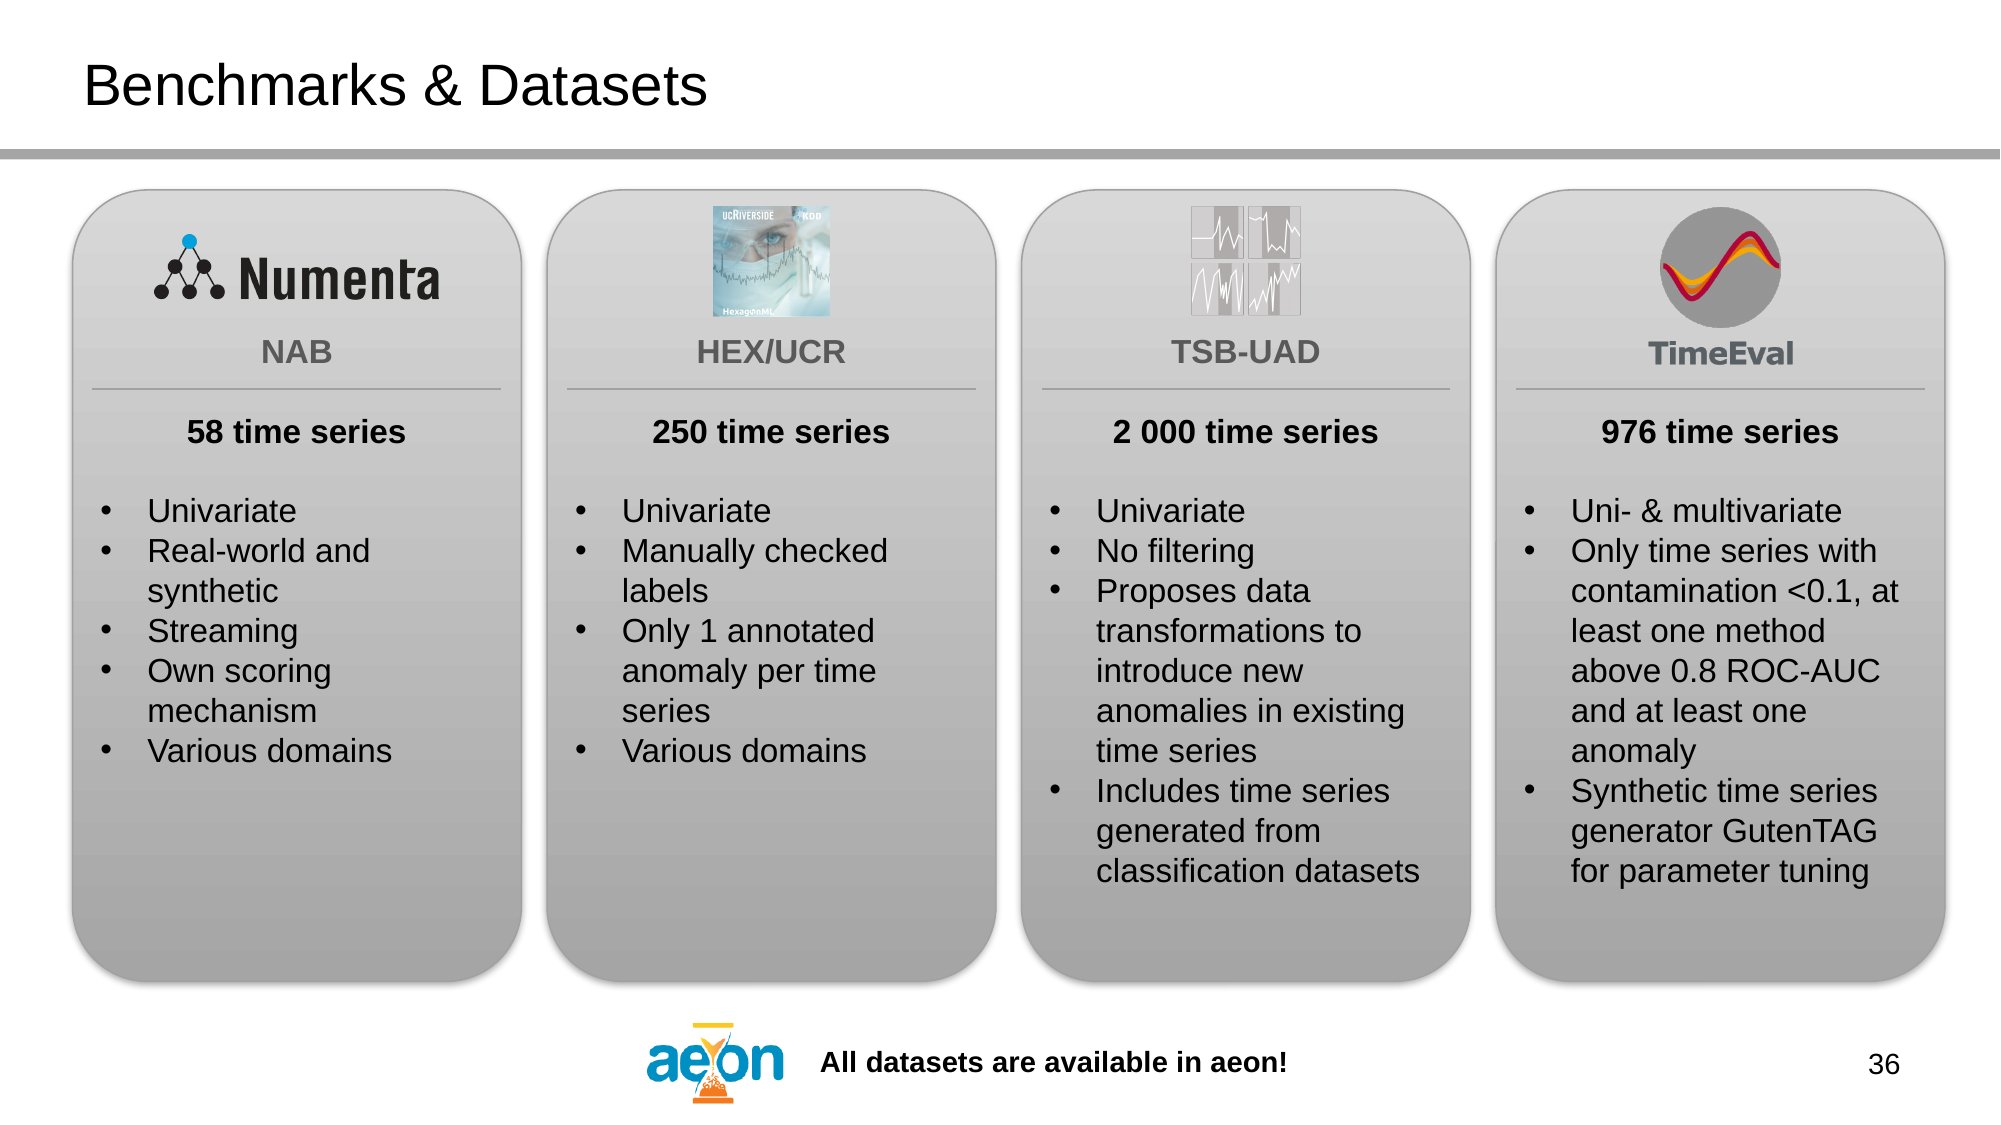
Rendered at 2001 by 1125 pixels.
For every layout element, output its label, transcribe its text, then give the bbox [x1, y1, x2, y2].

text_box All datasets are available in aeon! [804, 1028, 1374, 1094]
picture [154, 234, 439, 301]
picture [712, 206, 831, 318]
slide_number ‹#› [1853, 1019, 1974, 1106]
text_box 976 time series Uni- & multivariate Only time series with contamination <0.1, at least one method above 0.8 ROC-AUC and at least one anomaly Synthetic time series generator GutenTAG for parameter tuning [1495, 189, 1945, 982]
picture [1629, 207, 1812, 388]
title Benchmarks & Datasets [68, 31, 1932, 128]
picture [643, 1007, 791, 1119]
text_box HEX/UCR 250 time series Univariate Manually checked labels Only 1 annotated anomaly per time series Various domains [547, 189, 996, 982]
text_box TSB-UAD 2 000 time series Univariate No filtering Proposes data transformations to introduce new anomalies in existing time series Includes time series generated from classification datasets [1021, 189, 1471, 982]
text_box NAB 58 time series Univariate Real-world and synthetic Streaming Own scoring mechanism Various domains [72, 189, 522, 982]
picture [1190, 206, 1301, 318]
